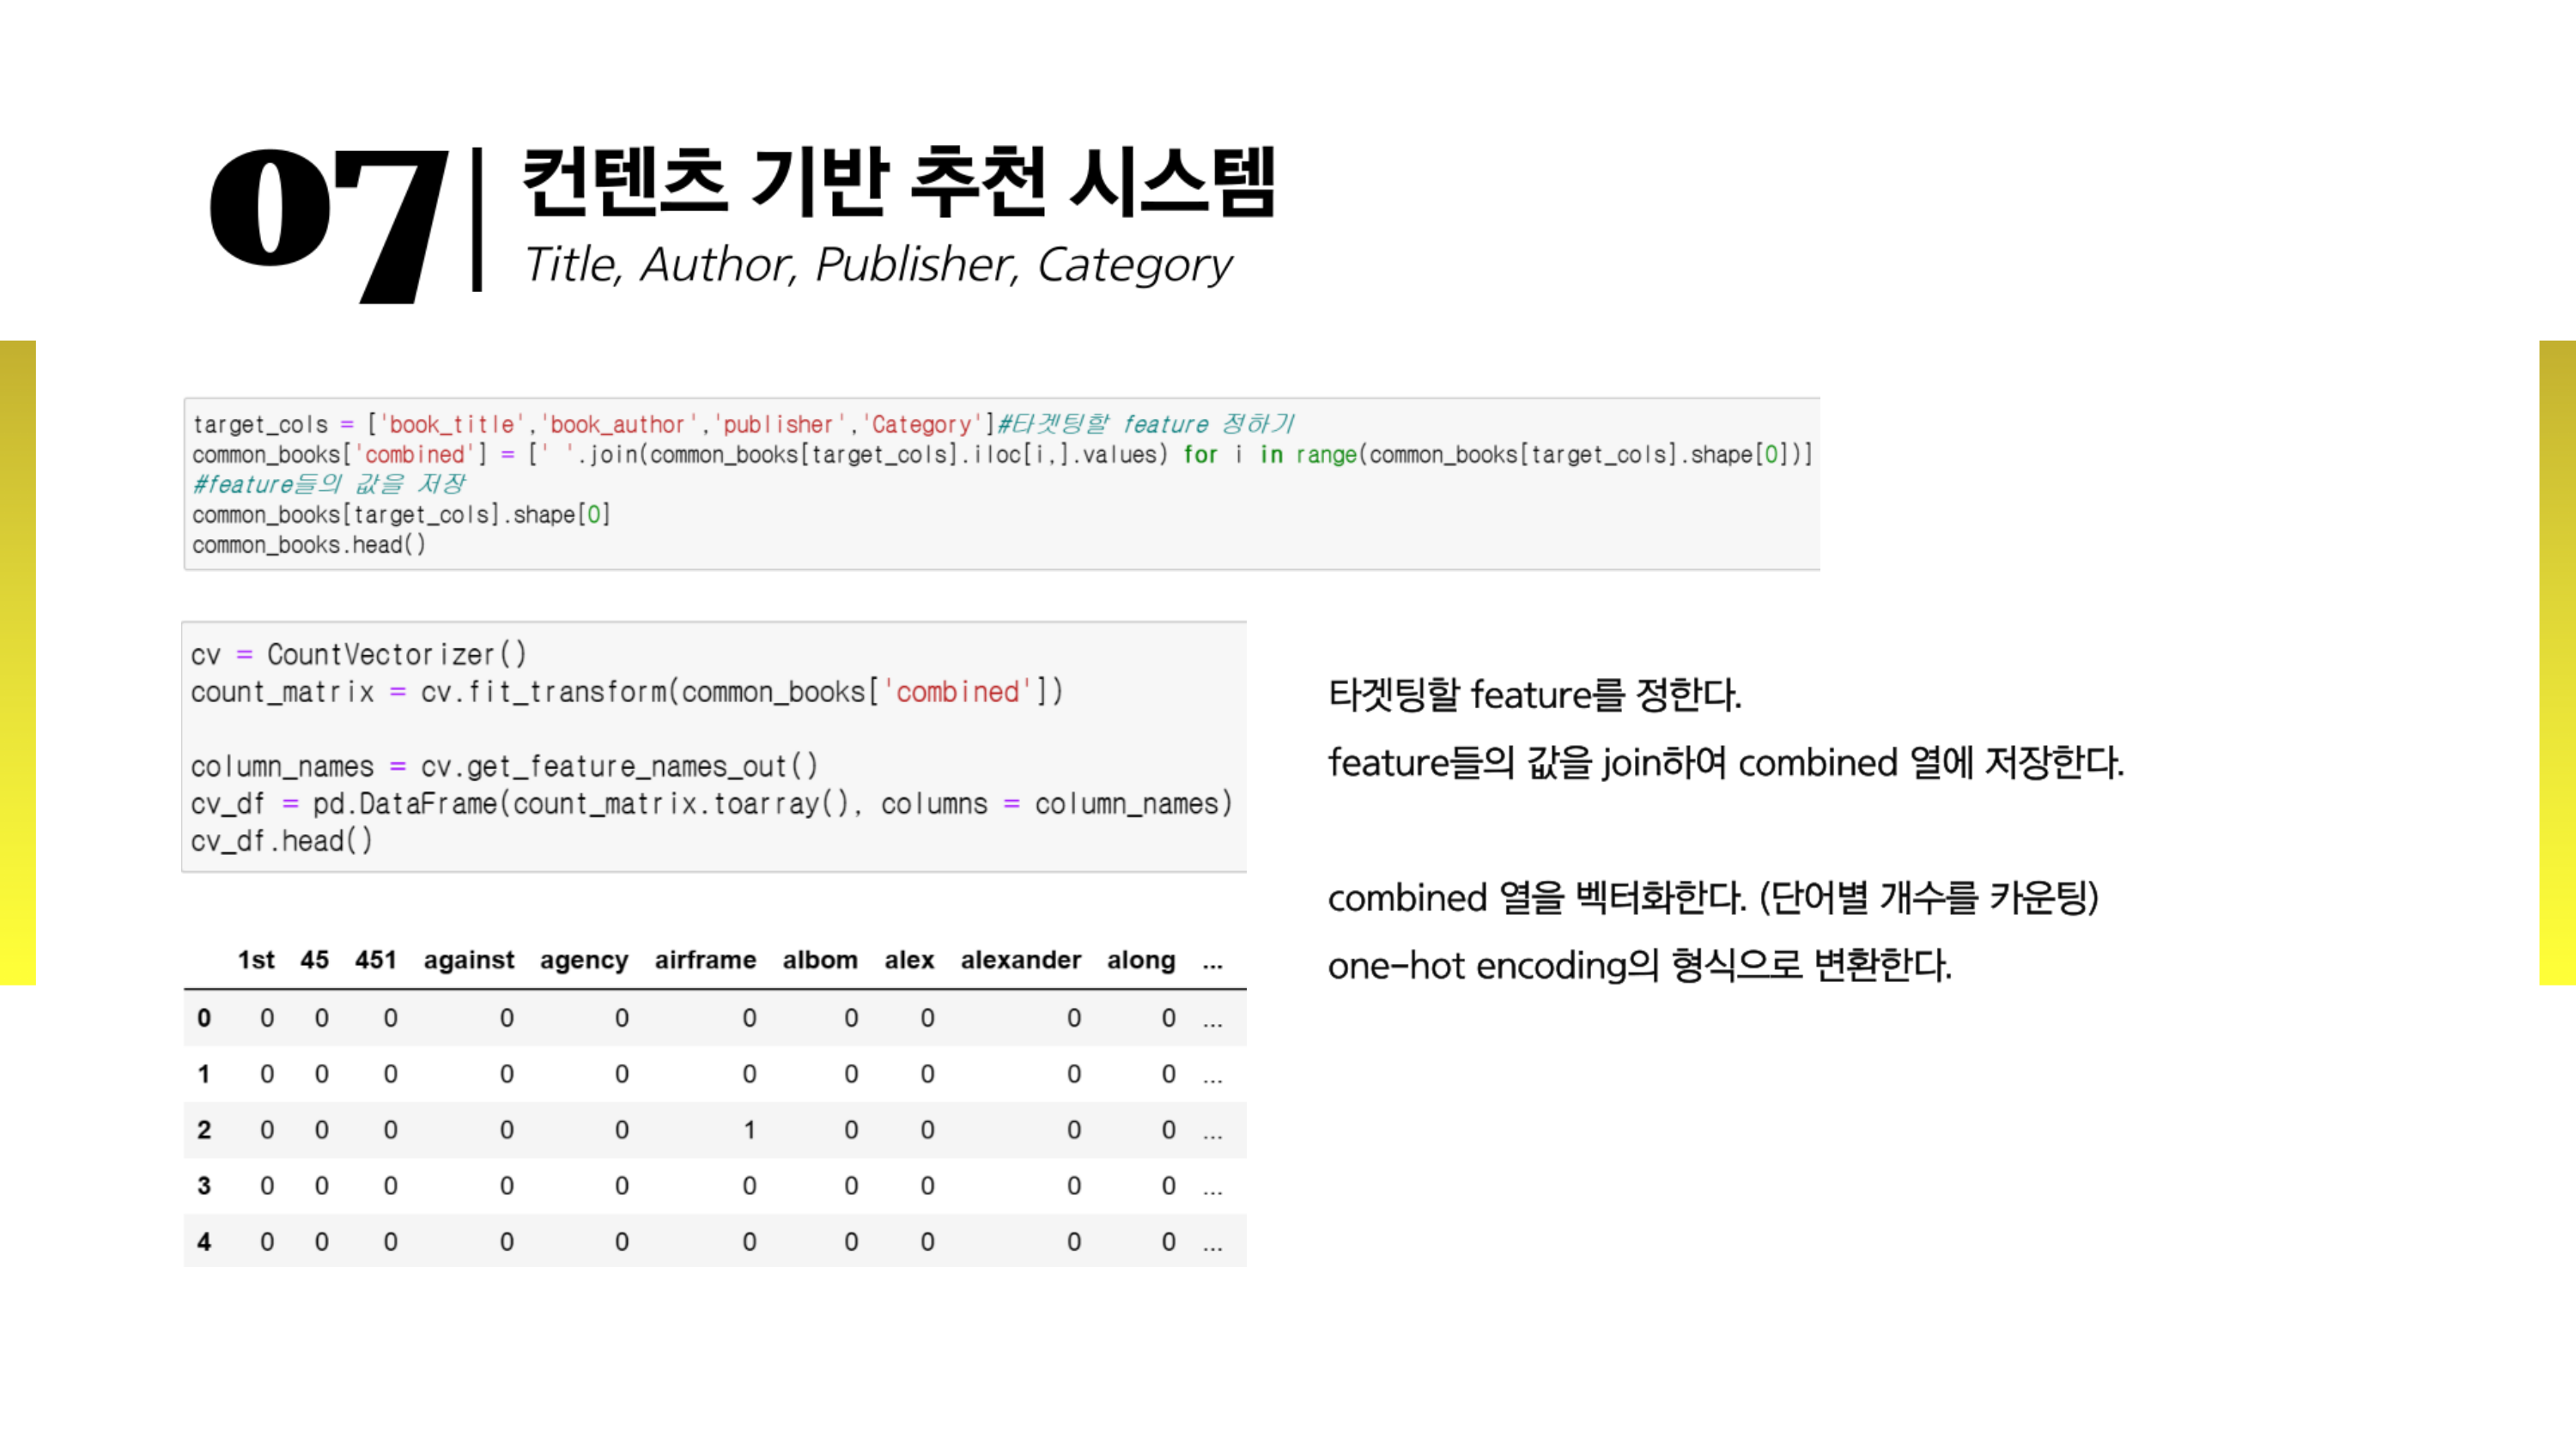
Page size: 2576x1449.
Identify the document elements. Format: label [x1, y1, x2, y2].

text_box [181, 394, 1313, 573]
text_box [181, 619, 1247, 877]
picture [114, 0, 1351, 640]
text_box [2539, 339, 2576, 985]
text_box [0, 339, 37, 985]
text_box [181, 932, 1247, 1268]
picture [1317, 388, 2160, 1028]
